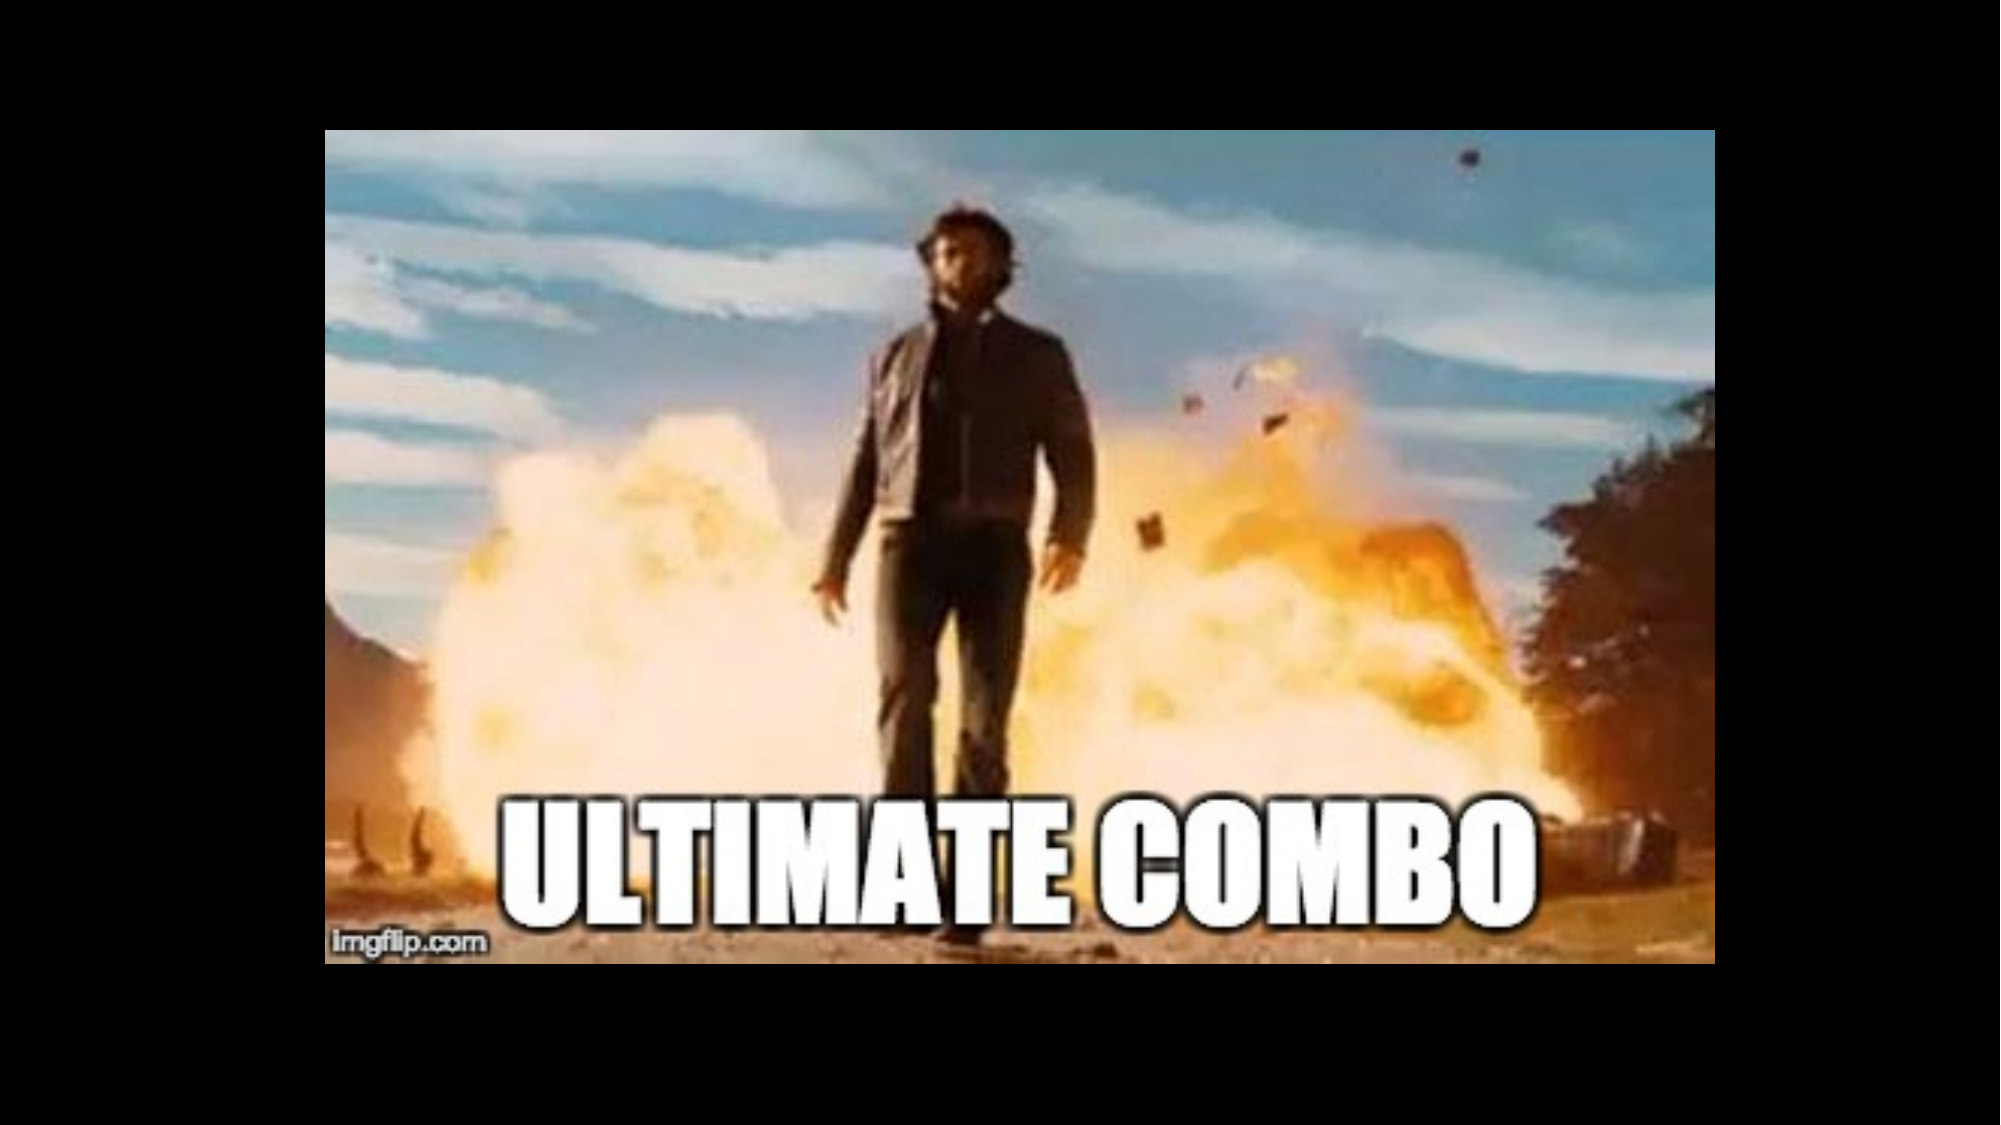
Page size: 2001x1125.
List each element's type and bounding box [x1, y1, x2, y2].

picture [325, 130, 1715, 964]
